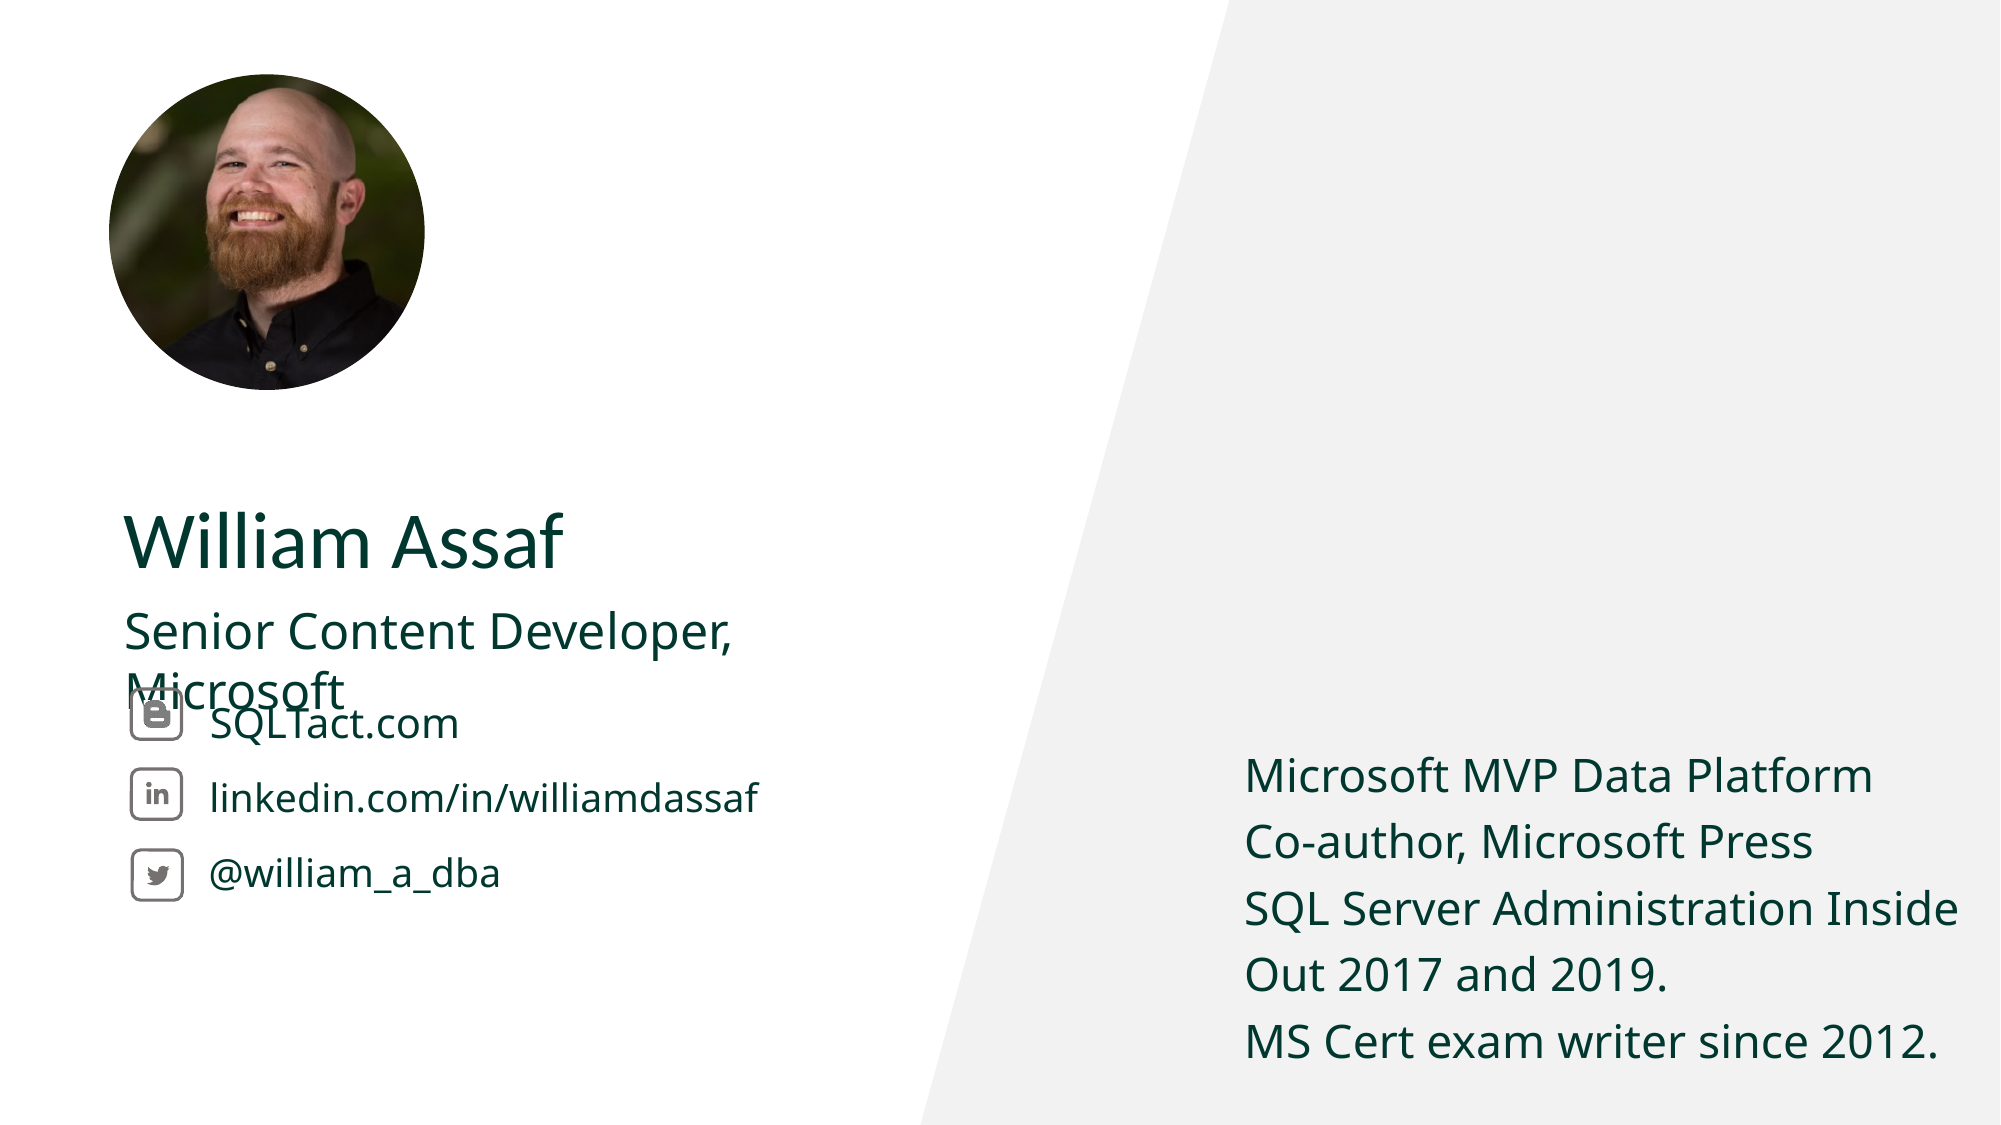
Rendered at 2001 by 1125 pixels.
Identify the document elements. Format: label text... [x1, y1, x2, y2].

text_box SQLTact.com [189, 692, 900, 750]
list linkedin.com/in/williamdassaf [194, 771, 905, 829]
picture [108, 74, 425, 390]
list Microsoft MVP Data Platform Co-author, Microsoft Press SQL Server Administration Inside Out 2017 and 2019. MS Cert exam writer since 2012. [1229, 727, 2000, 952]
list Senior Content Developer, Microsoft [109, 591, 967, 681]
picture [143, 700, 171, 728]
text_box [132, 849, 183, 901]
text_box [130, 687, 183, 741]
list @william_a_dba [193, 846, 970, 904]
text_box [131, 768, 182, 820]
title William Assaf [109, 490, 820, 591]
